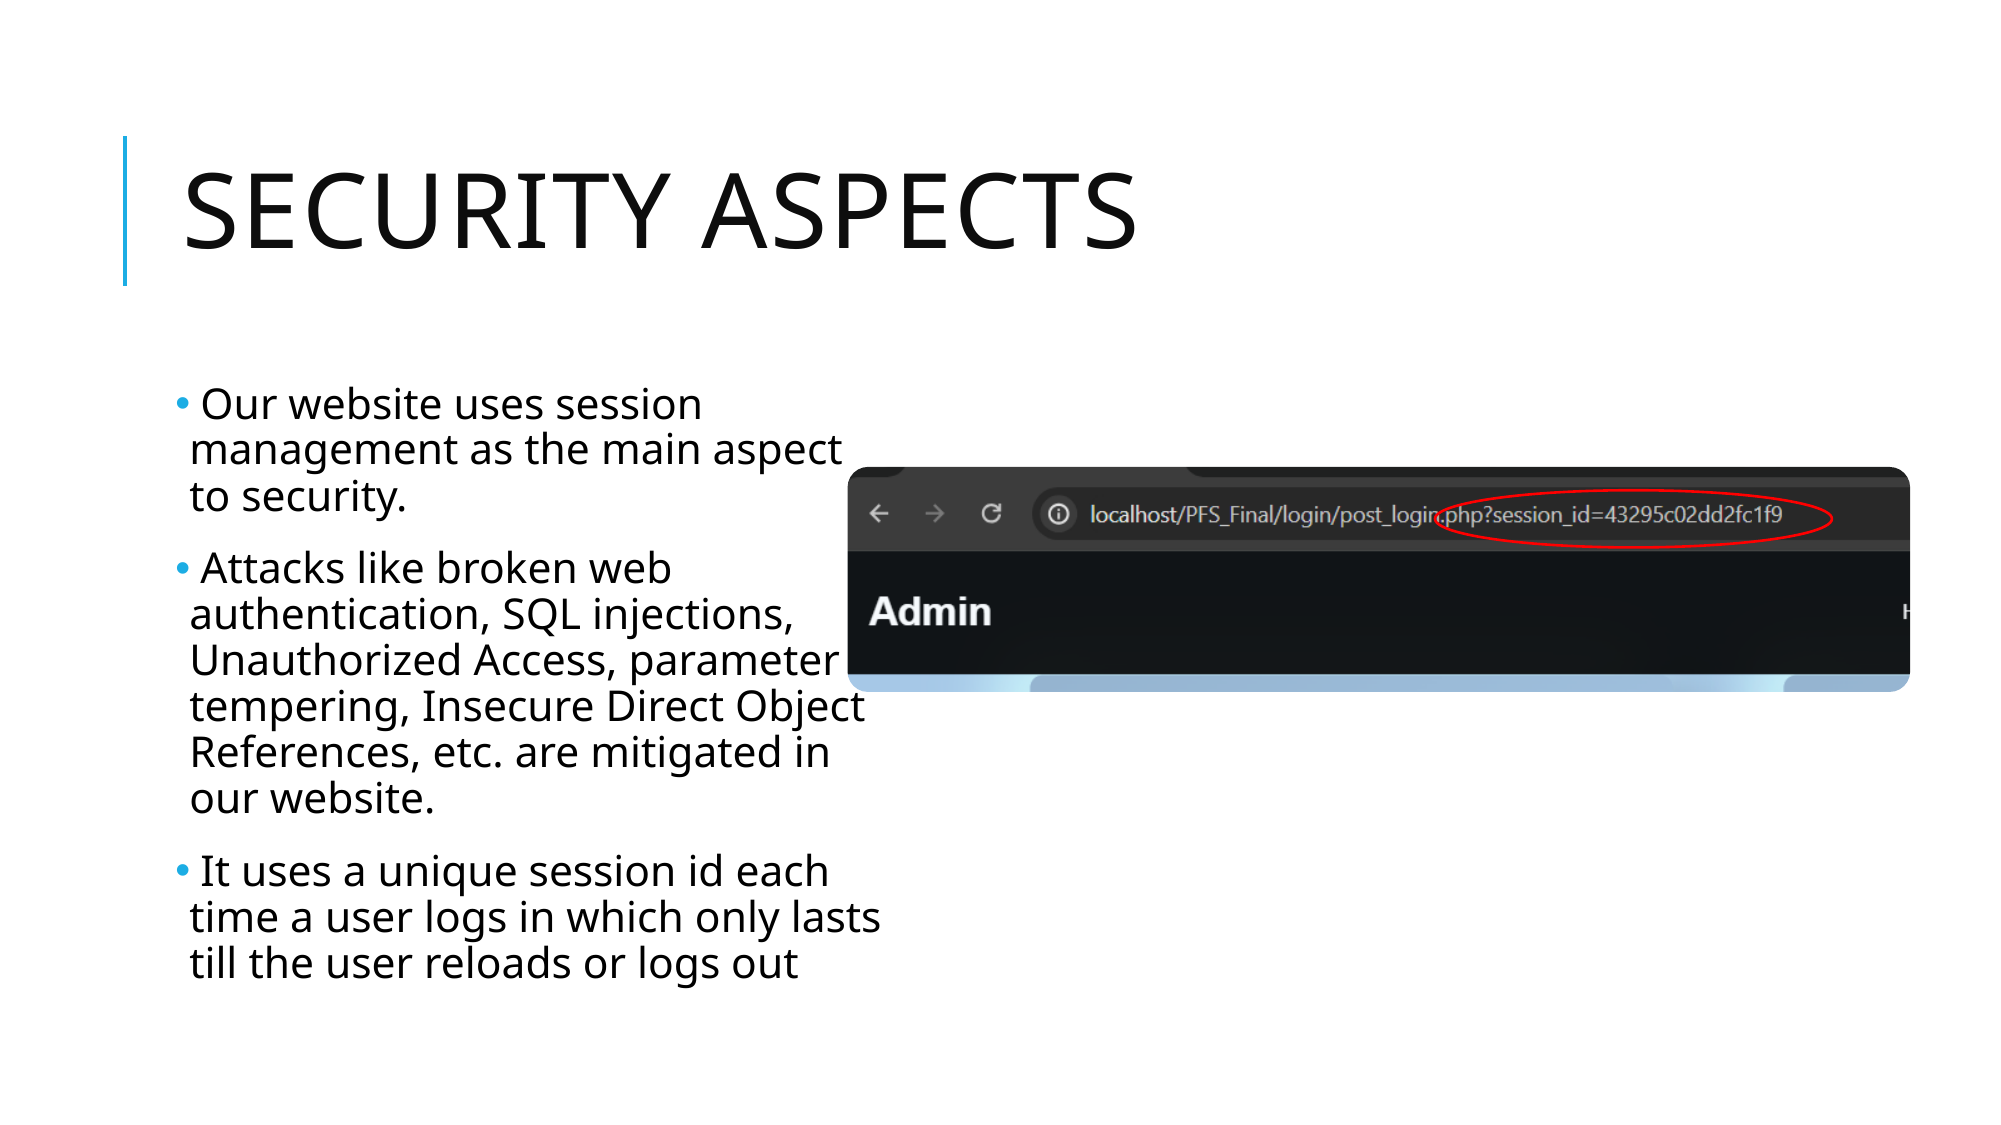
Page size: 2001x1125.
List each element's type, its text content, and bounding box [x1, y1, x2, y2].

title Security aspects [168, 96, 1763, 342]
picture [847, 466, 1911, 693]
list Our website uses session management as the main aspect to security. Attacks like broken web authentication, SQL injections, Unauthorized Access, parameter tempering, Insecure Direct Object References, etc. are mitigated in our website. It uses a unique session id each time a user logs in which only lasts till the user reloads or logs out [168, 375, 891, 1035]
